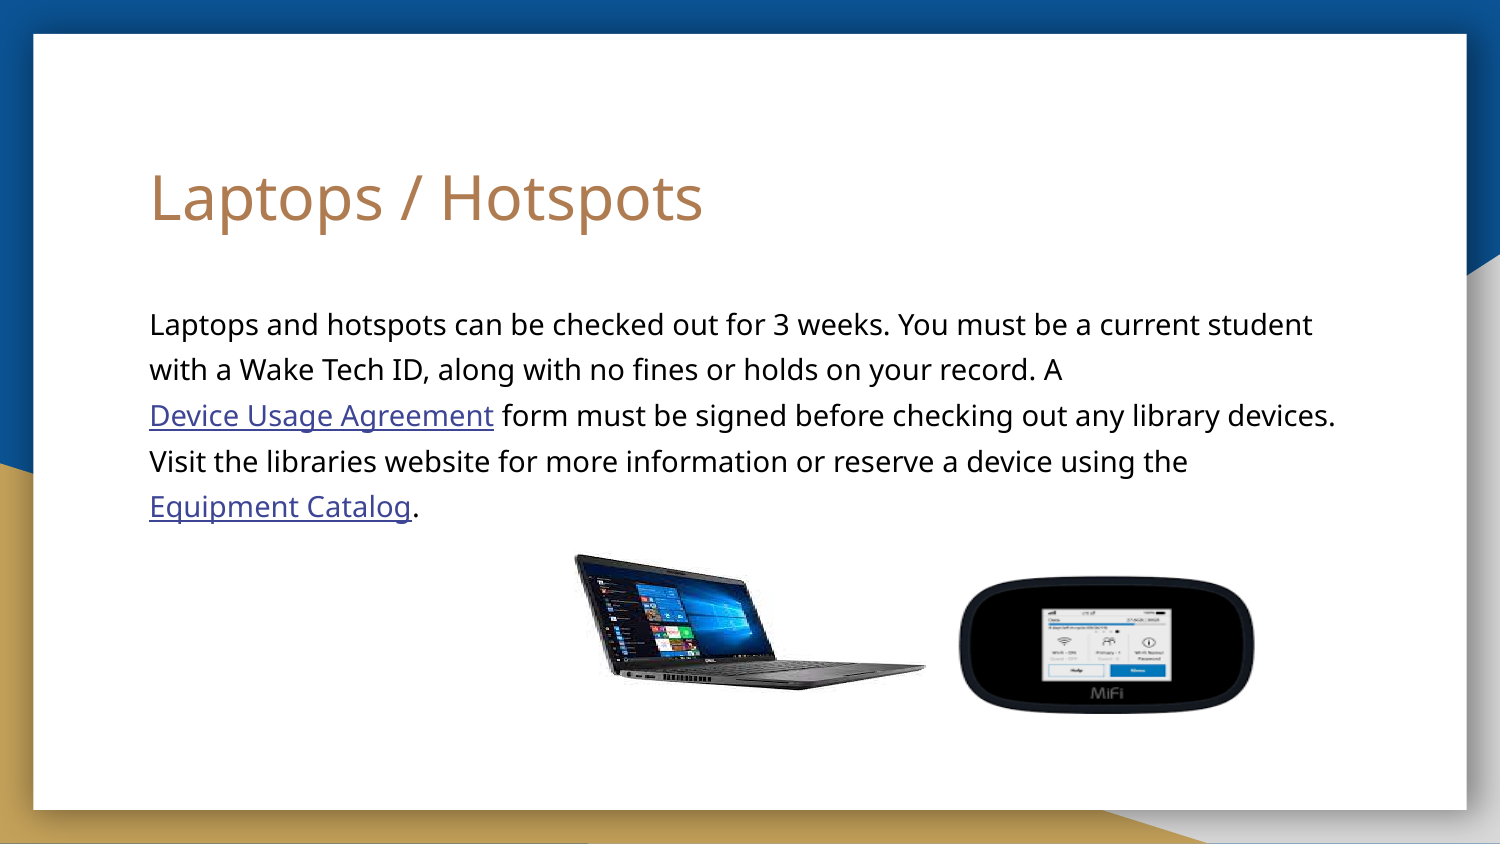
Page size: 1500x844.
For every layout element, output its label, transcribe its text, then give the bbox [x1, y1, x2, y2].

picture [573, 511, 926, 734]
title Laptops / Hotspots [134, 138, 1366, 262]
list Laptops and hotspots can be checked out for 3 weeks. You must be a current student with a Wake Tech ID, along with no fines or holds on your record. A Device Usage Agreement form must be signed before checking out any library devices. Visit the libraries website for more information or reserve a device using the Equipment Catalog. [134, 282, 1366, 729]
picture [930, 511, 1283, 772]
